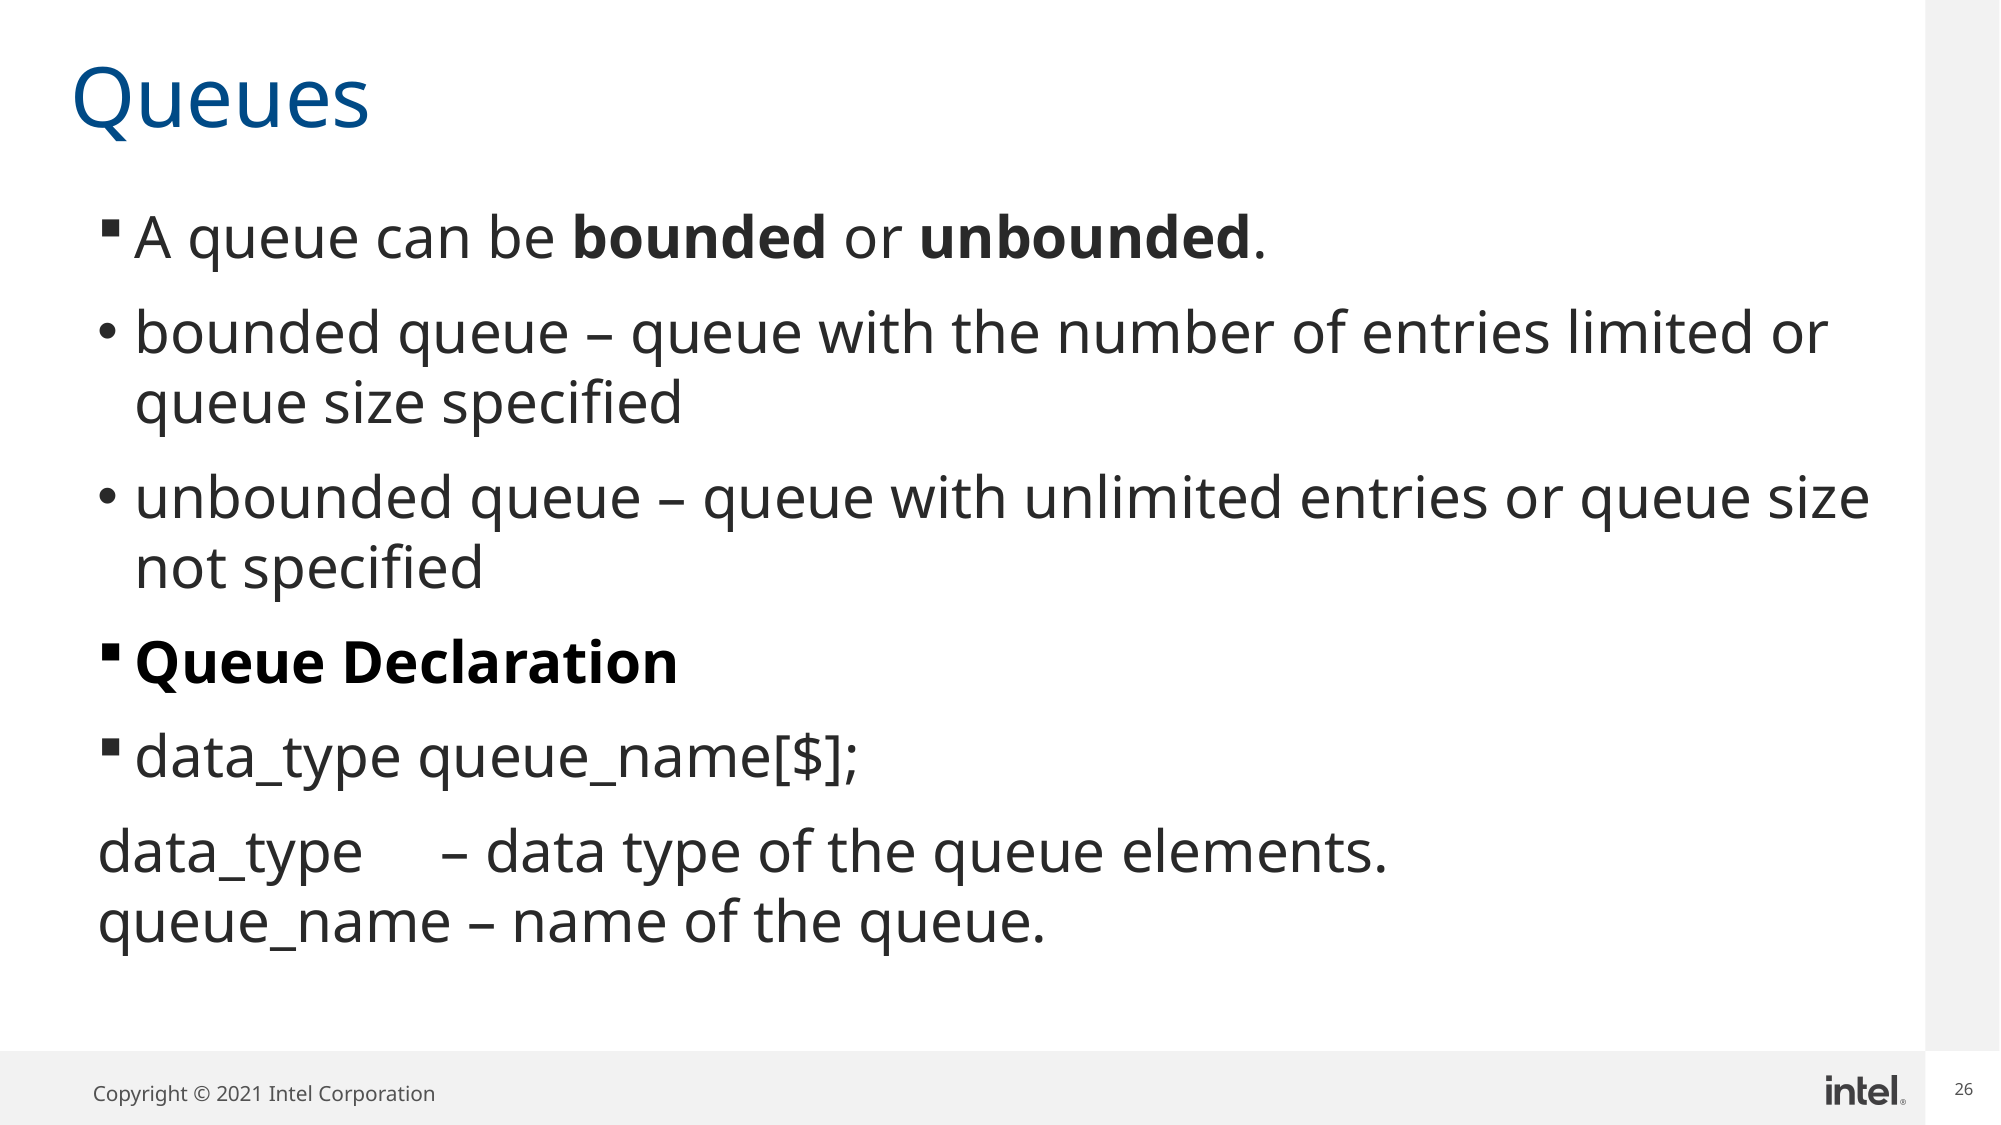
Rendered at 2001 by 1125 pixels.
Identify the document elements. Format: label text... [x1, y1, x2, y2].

title Queues [69, 55, 1871, 202]
list A queue can be bounded or unbounded. bounded queue – queue with the number of entries limited or queue size specified unbounded queue – queue with unlimited entries or queue size not specified Queue Declaration data_type queue_name[$]; data_type – data type of the queue elements. queue_name – name of the queue. [96, 200, 1898, 1026]
picture [1826, 1075, 1906, 1105]
